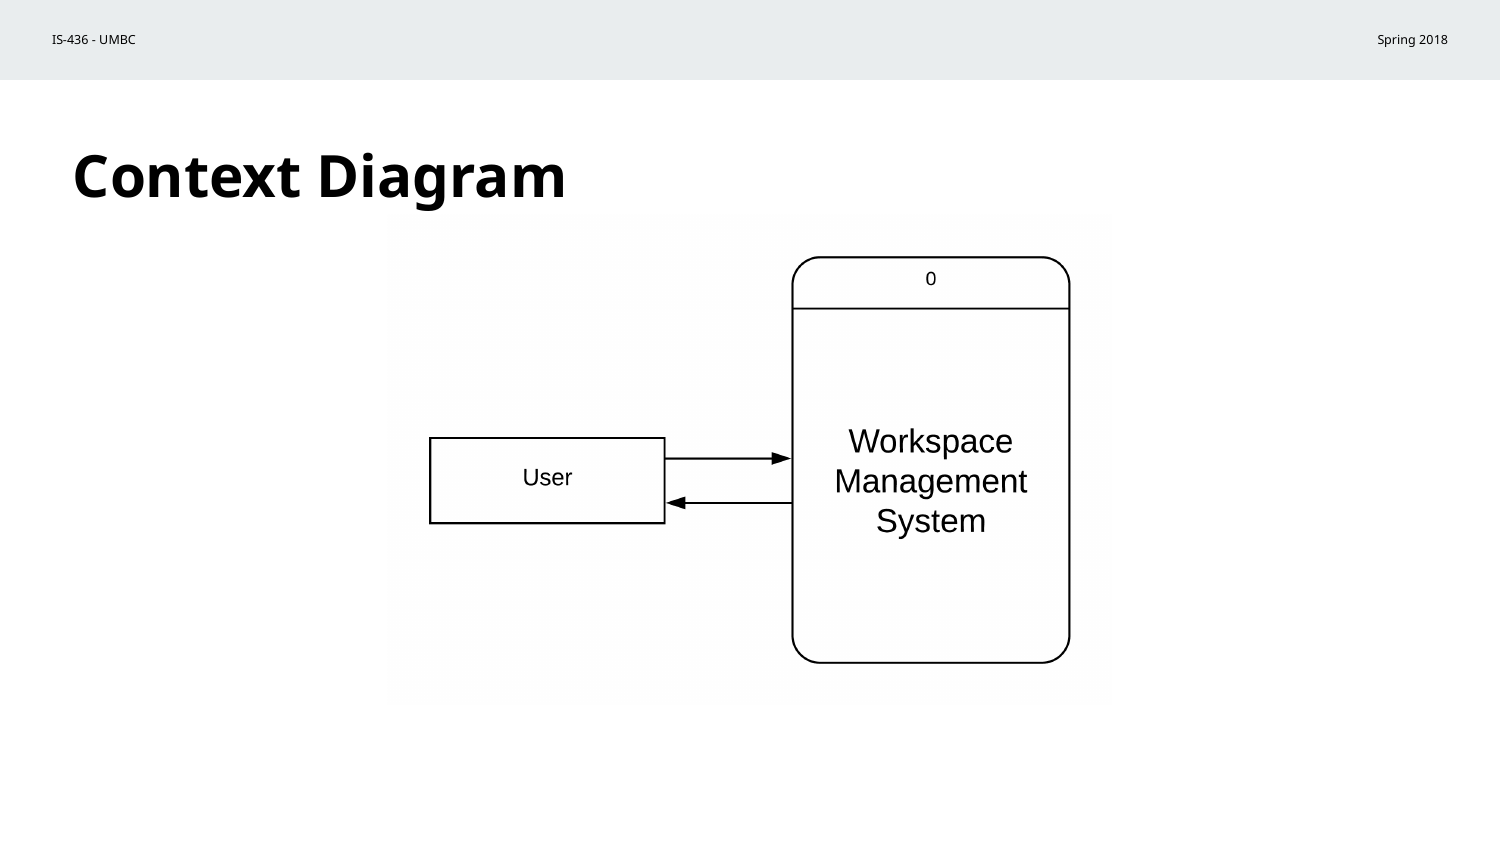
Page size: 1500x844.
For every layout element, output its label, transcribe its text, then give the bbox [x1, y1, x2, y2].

title Context Diagram [57, 124, 1261, 206]
picture [387, 214, 1113, 705]
